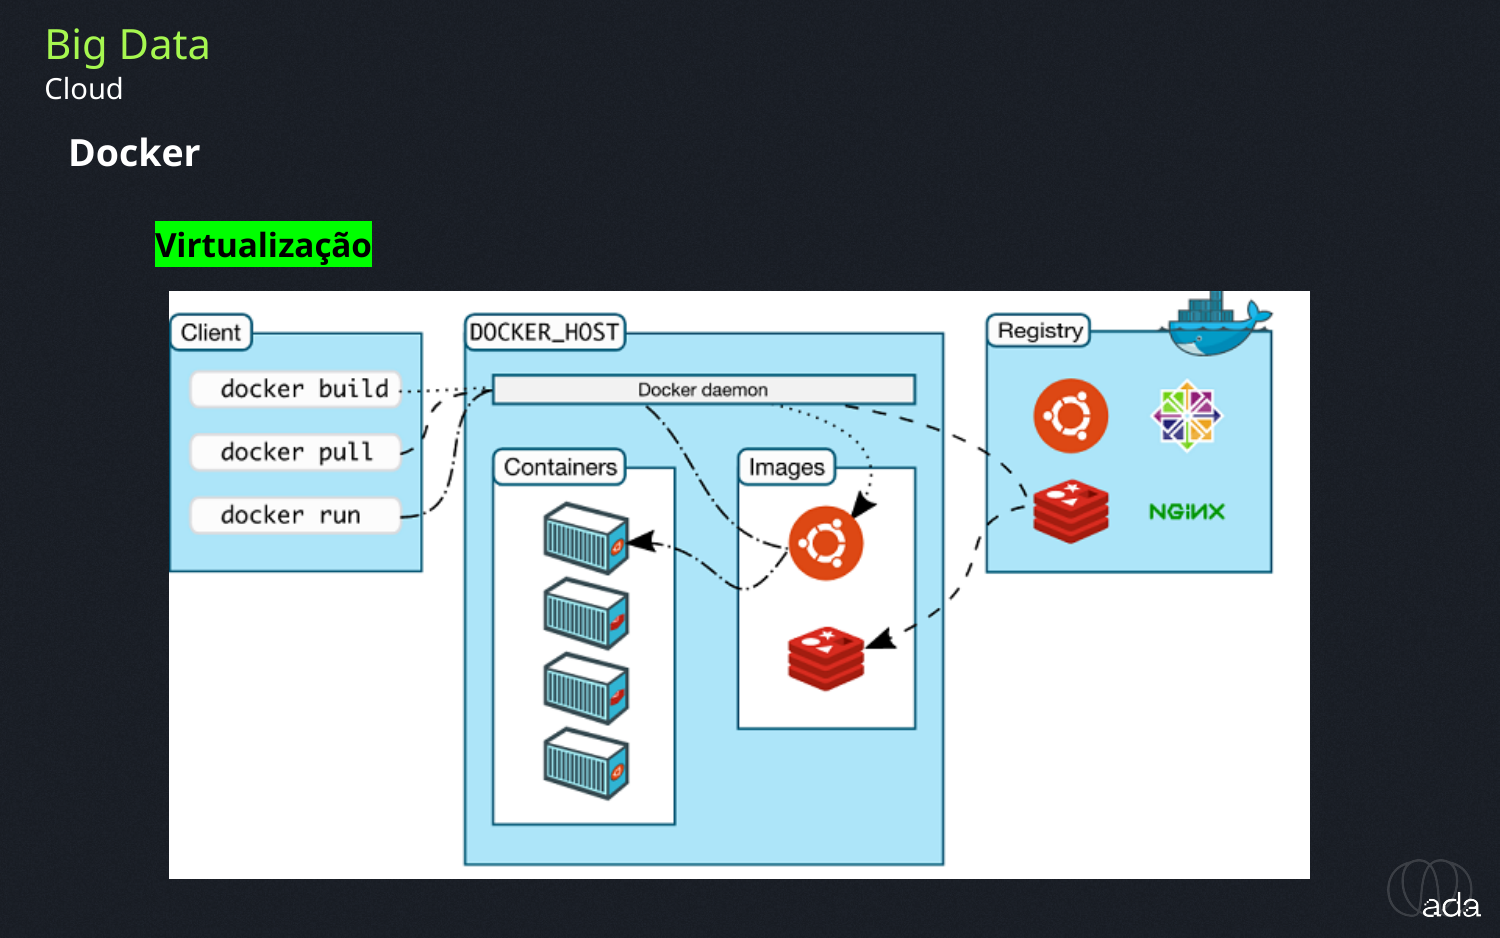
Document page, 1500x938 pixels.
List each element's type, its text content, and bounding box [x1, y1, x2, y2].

text_box Docker [53, 113, 1403, 189]
picture [0, 0, 1500, 938]
text_box Big Data [29, 2, 367, 54]
text_box Virtualização [64, 208, 1415, 279]
text_box Cloud [29, 54, 478, 120]
